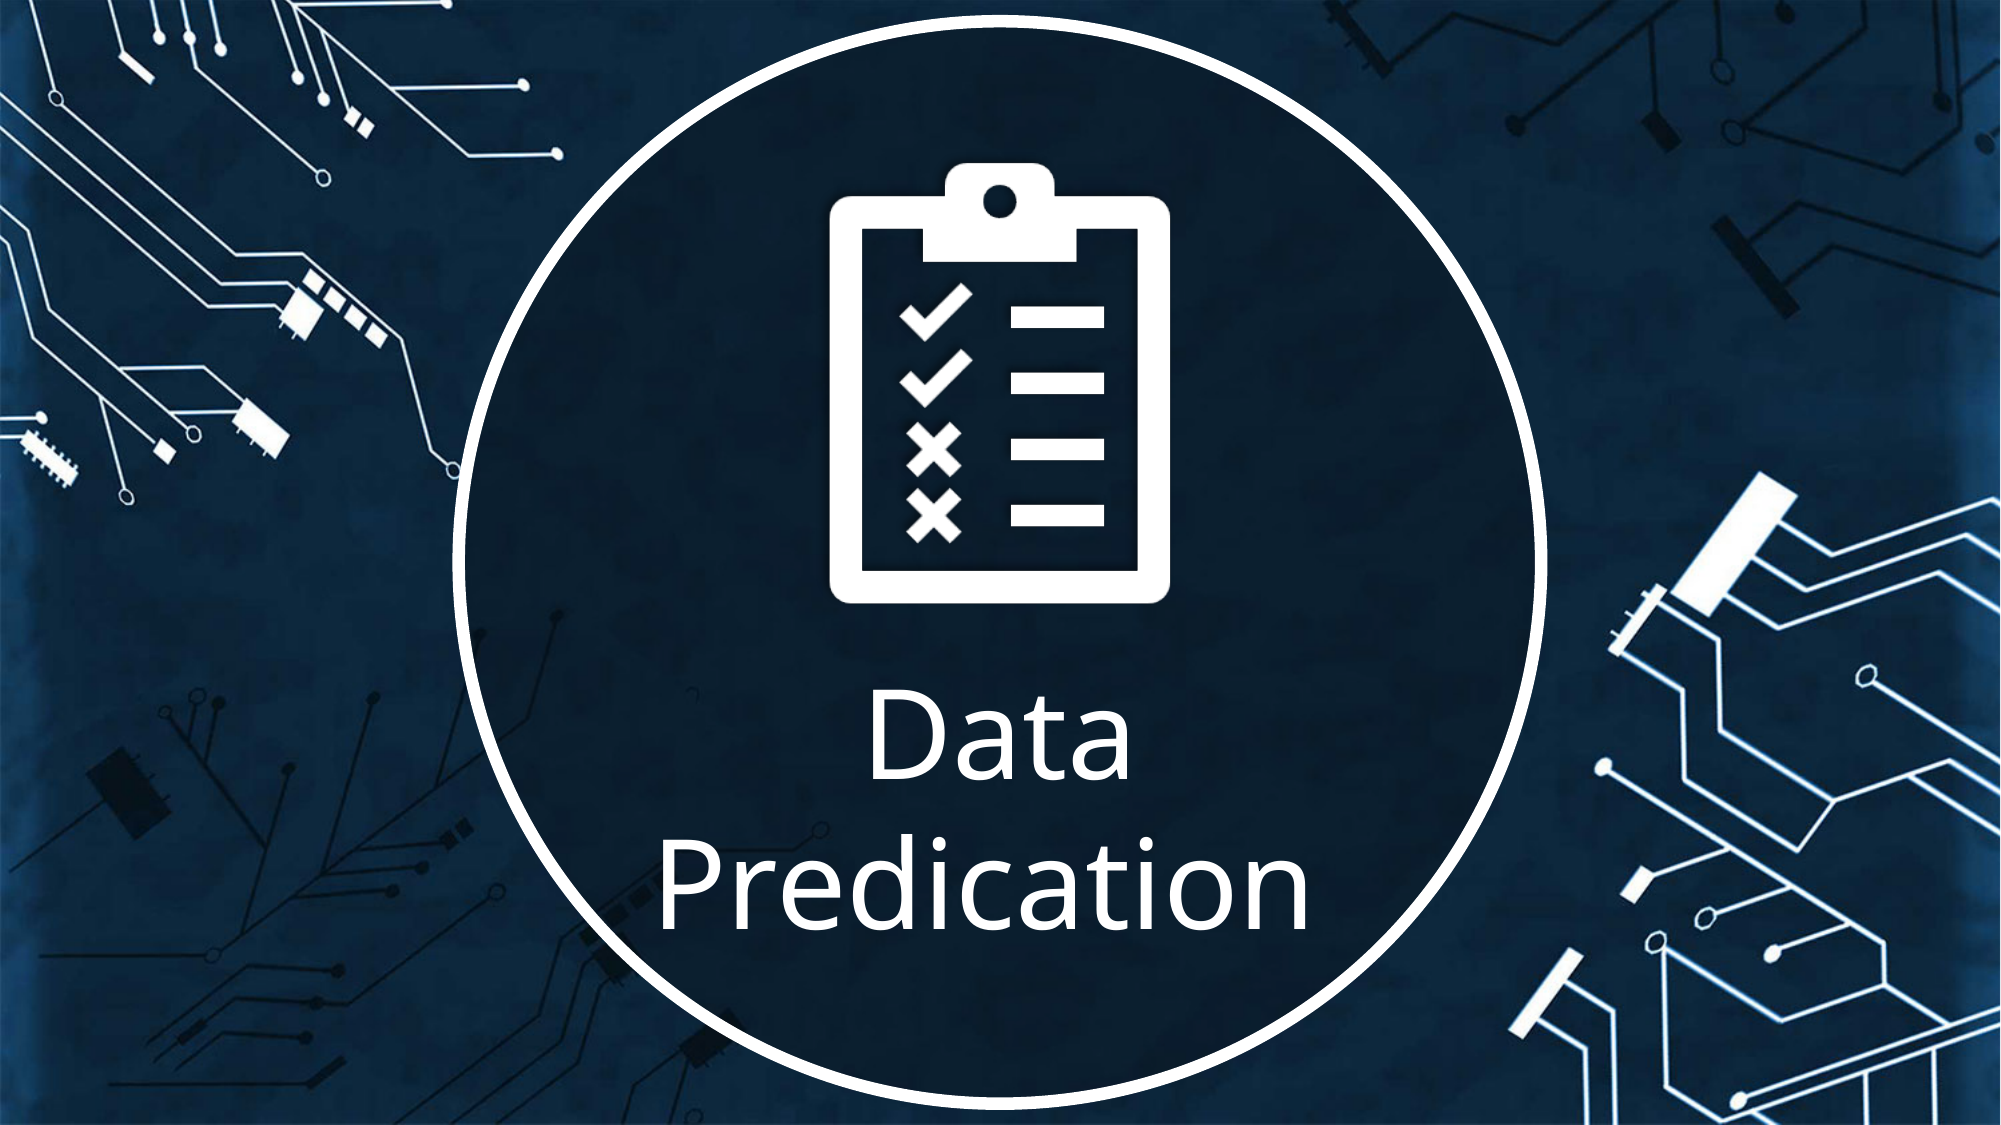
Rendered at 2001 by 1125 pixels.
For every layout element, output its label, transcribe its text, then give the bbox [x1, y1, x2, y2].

text_box [634, 963, 1366, 1105]
text_box Data Predication [625, 647, 1375, 963]
picture [0, 0, 2001, 1125]
text_box [457, 20, 1543, 955]
